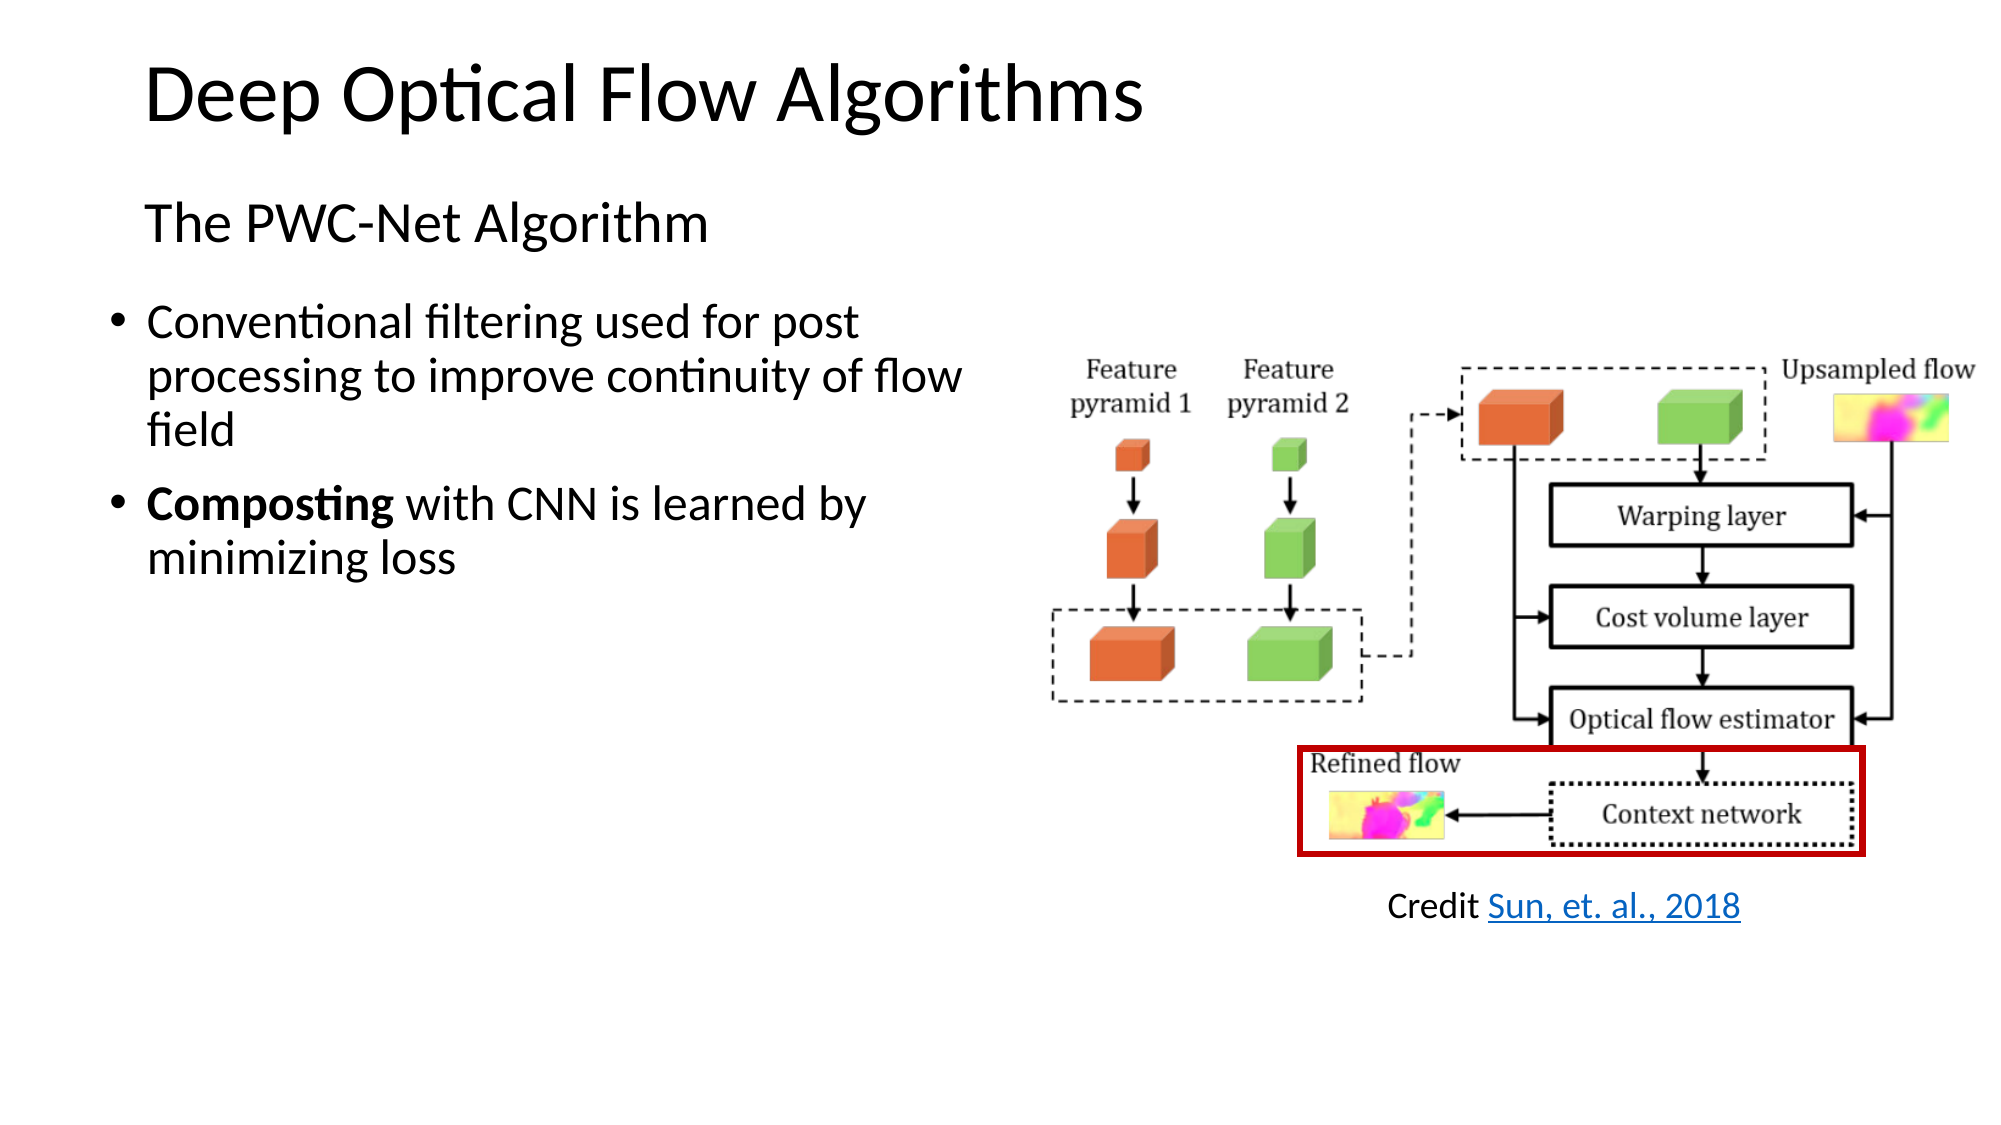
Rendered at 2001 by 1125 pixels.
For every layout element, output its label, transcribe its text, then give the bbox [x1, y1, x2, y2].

text_box Credit Sun, et. al., 2018 [1372, 873, 1798, 934]
list The PWC-Net Algorithm [129, 184, 1951, 276]
picture [1046, 346, 1982, 865]
title Deep Optical Flow Algorithms [129, 22, 1855, 166]
